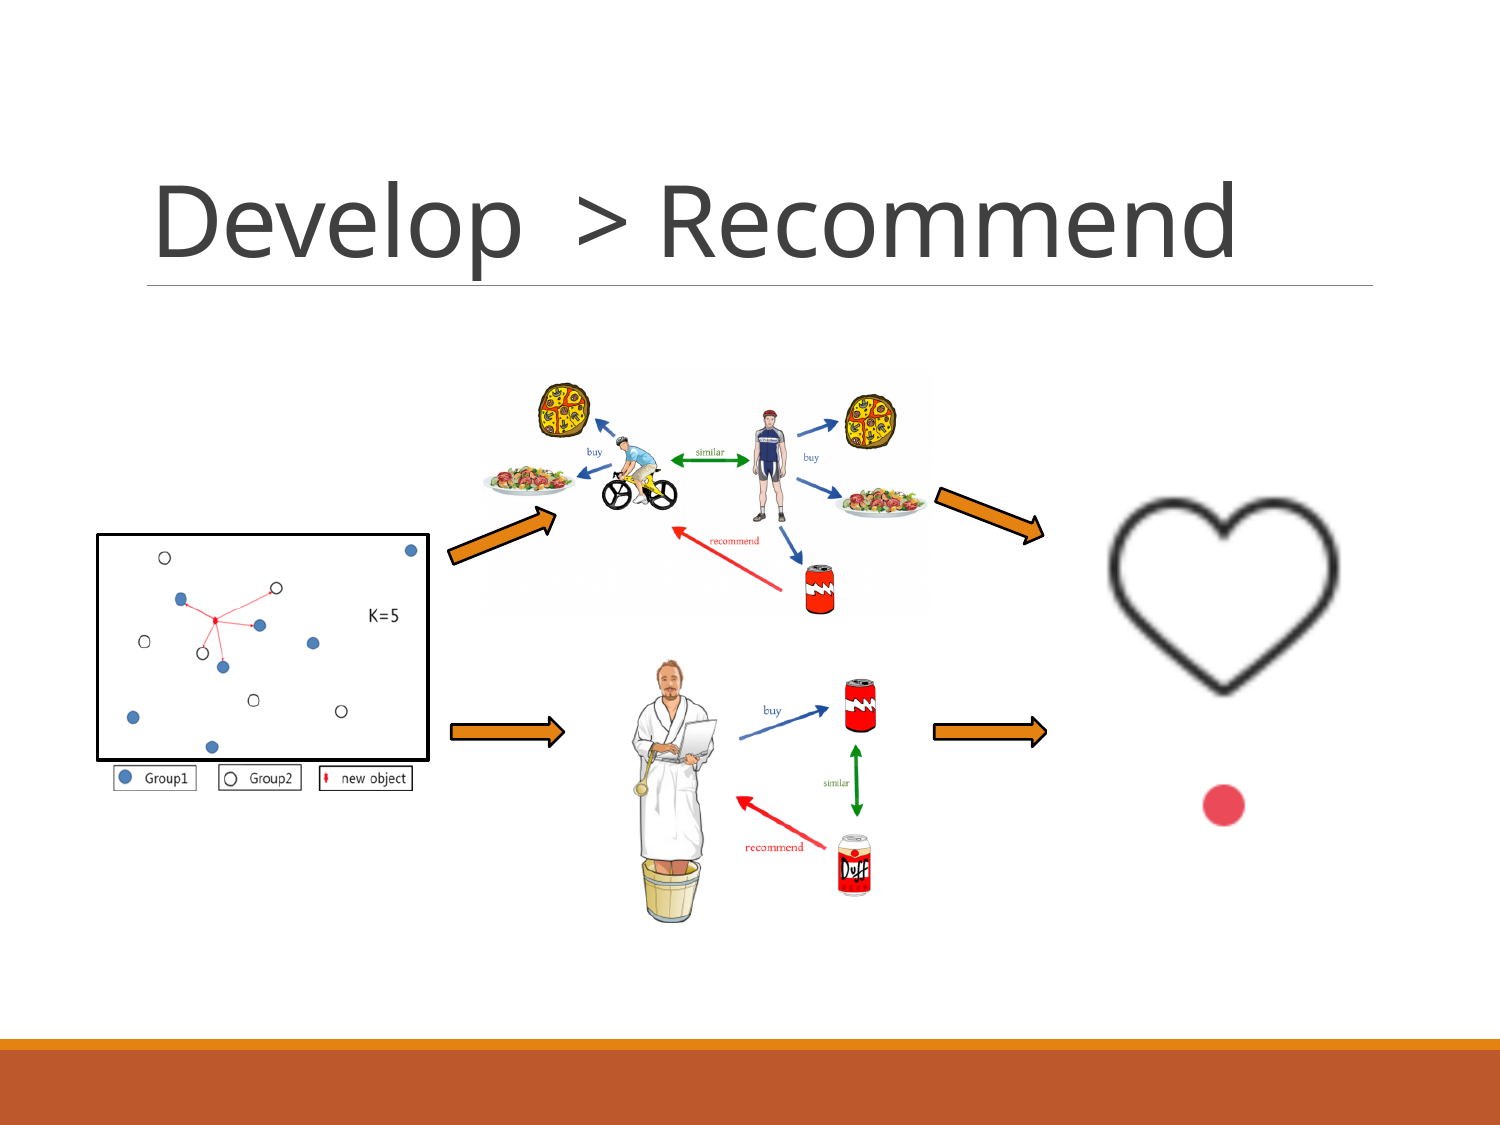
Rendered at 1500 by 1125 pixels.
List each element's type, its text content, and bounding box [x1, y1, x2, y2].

text_box [449, 715, 566, 749]
text_box [446, 537, 478, 566]
picture [631, 658, 877, 924]
picture [481, 368, 934, 617]
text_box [98, 535, 427, 792]
picture [1046, 436, 1406, 859]
title Develop > Recommend [135, 47, 1373, 285]
text_box [941, 486, 1043, 546]
text_box [932, 715, 1043, 749]
